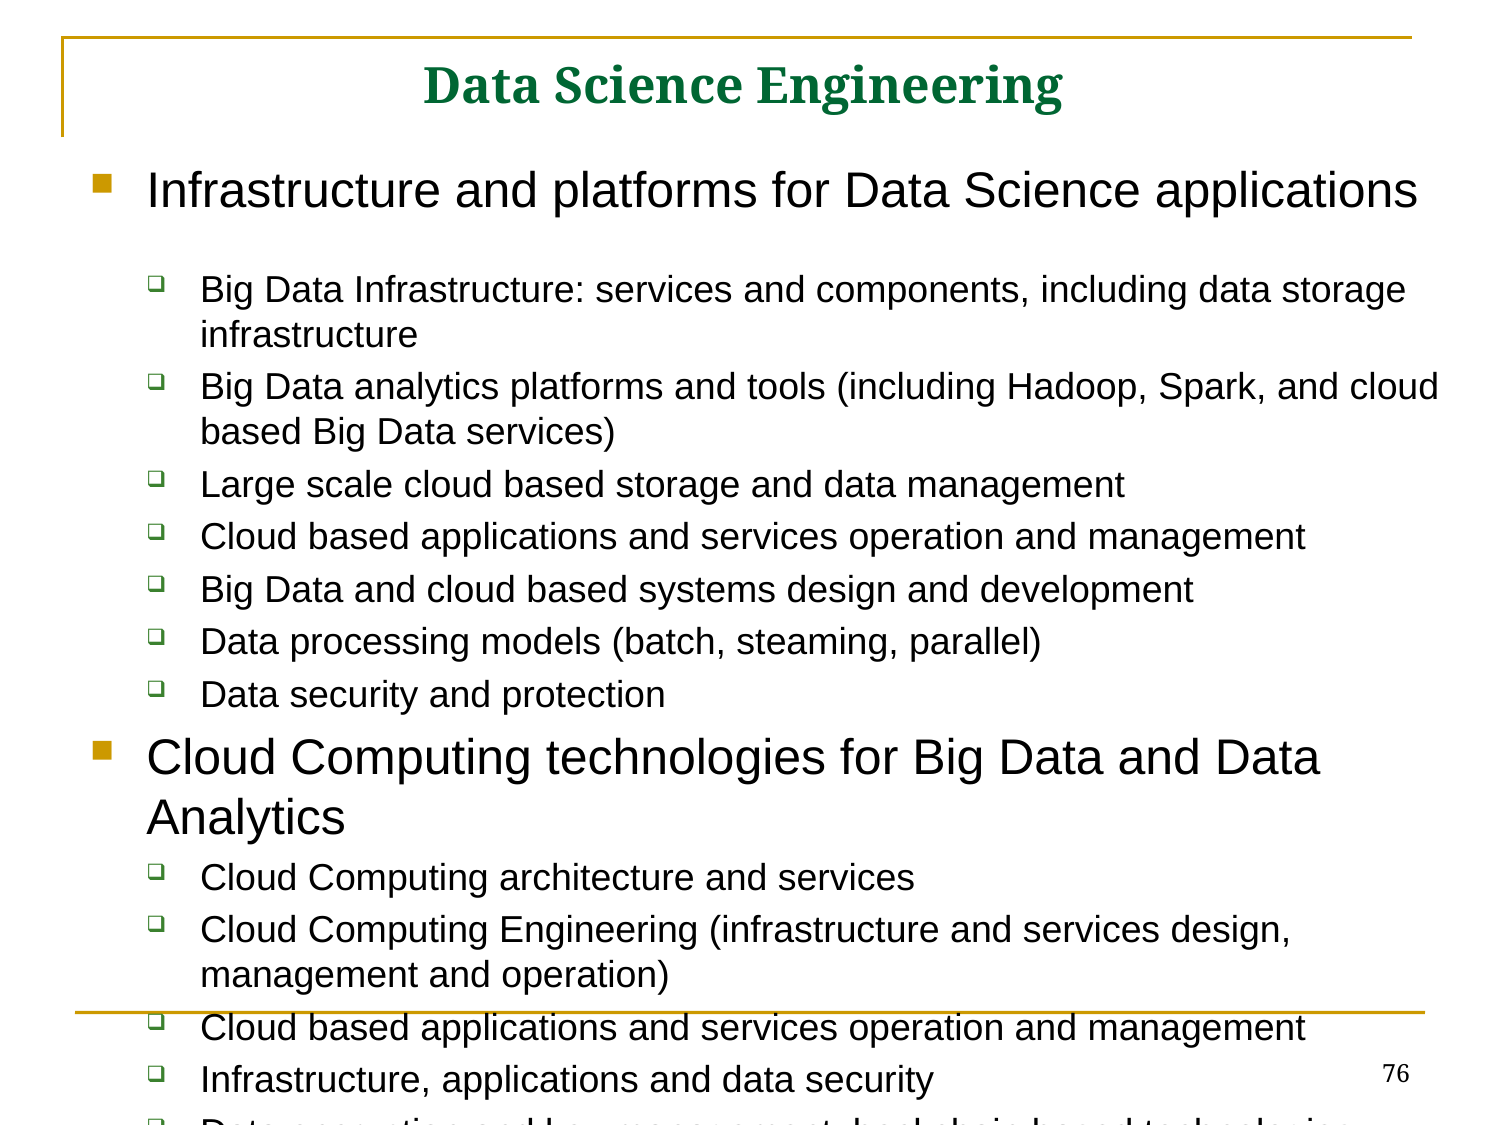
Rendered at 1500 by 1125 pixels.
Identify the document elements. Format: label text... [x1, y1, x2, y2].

slide_number 76 [1074, 1024, 1425, 1100]
list Infrastructure and platforms for Data Science applications Big Data Infrastructure: services and components, including data storage infrastructure Big Data analytics platforms and tools (including Hadoop, Spark, and cloud based Big Data services) Large scale cloud based storage and data management Cloud based applications and services operation and management Big Data and cloud based systems design and development Data processing models (batch, steaming, parallel) Data security and protection Cloud Computing technologies for Big Data and Data Analytics Cloud Computing architecture and services Cloud Computing Engineering (infrastructure and services design, management and operation) Cloud based applications and services operation and management Infrastructure, applications and data security Data encryption and key management, bockchain based technologies Access Control and Identiy Management Security services management, including compliance and certification [75, 149, 1463, 1013]
title Data Science Engineering [75, 45, 1425, 149]
